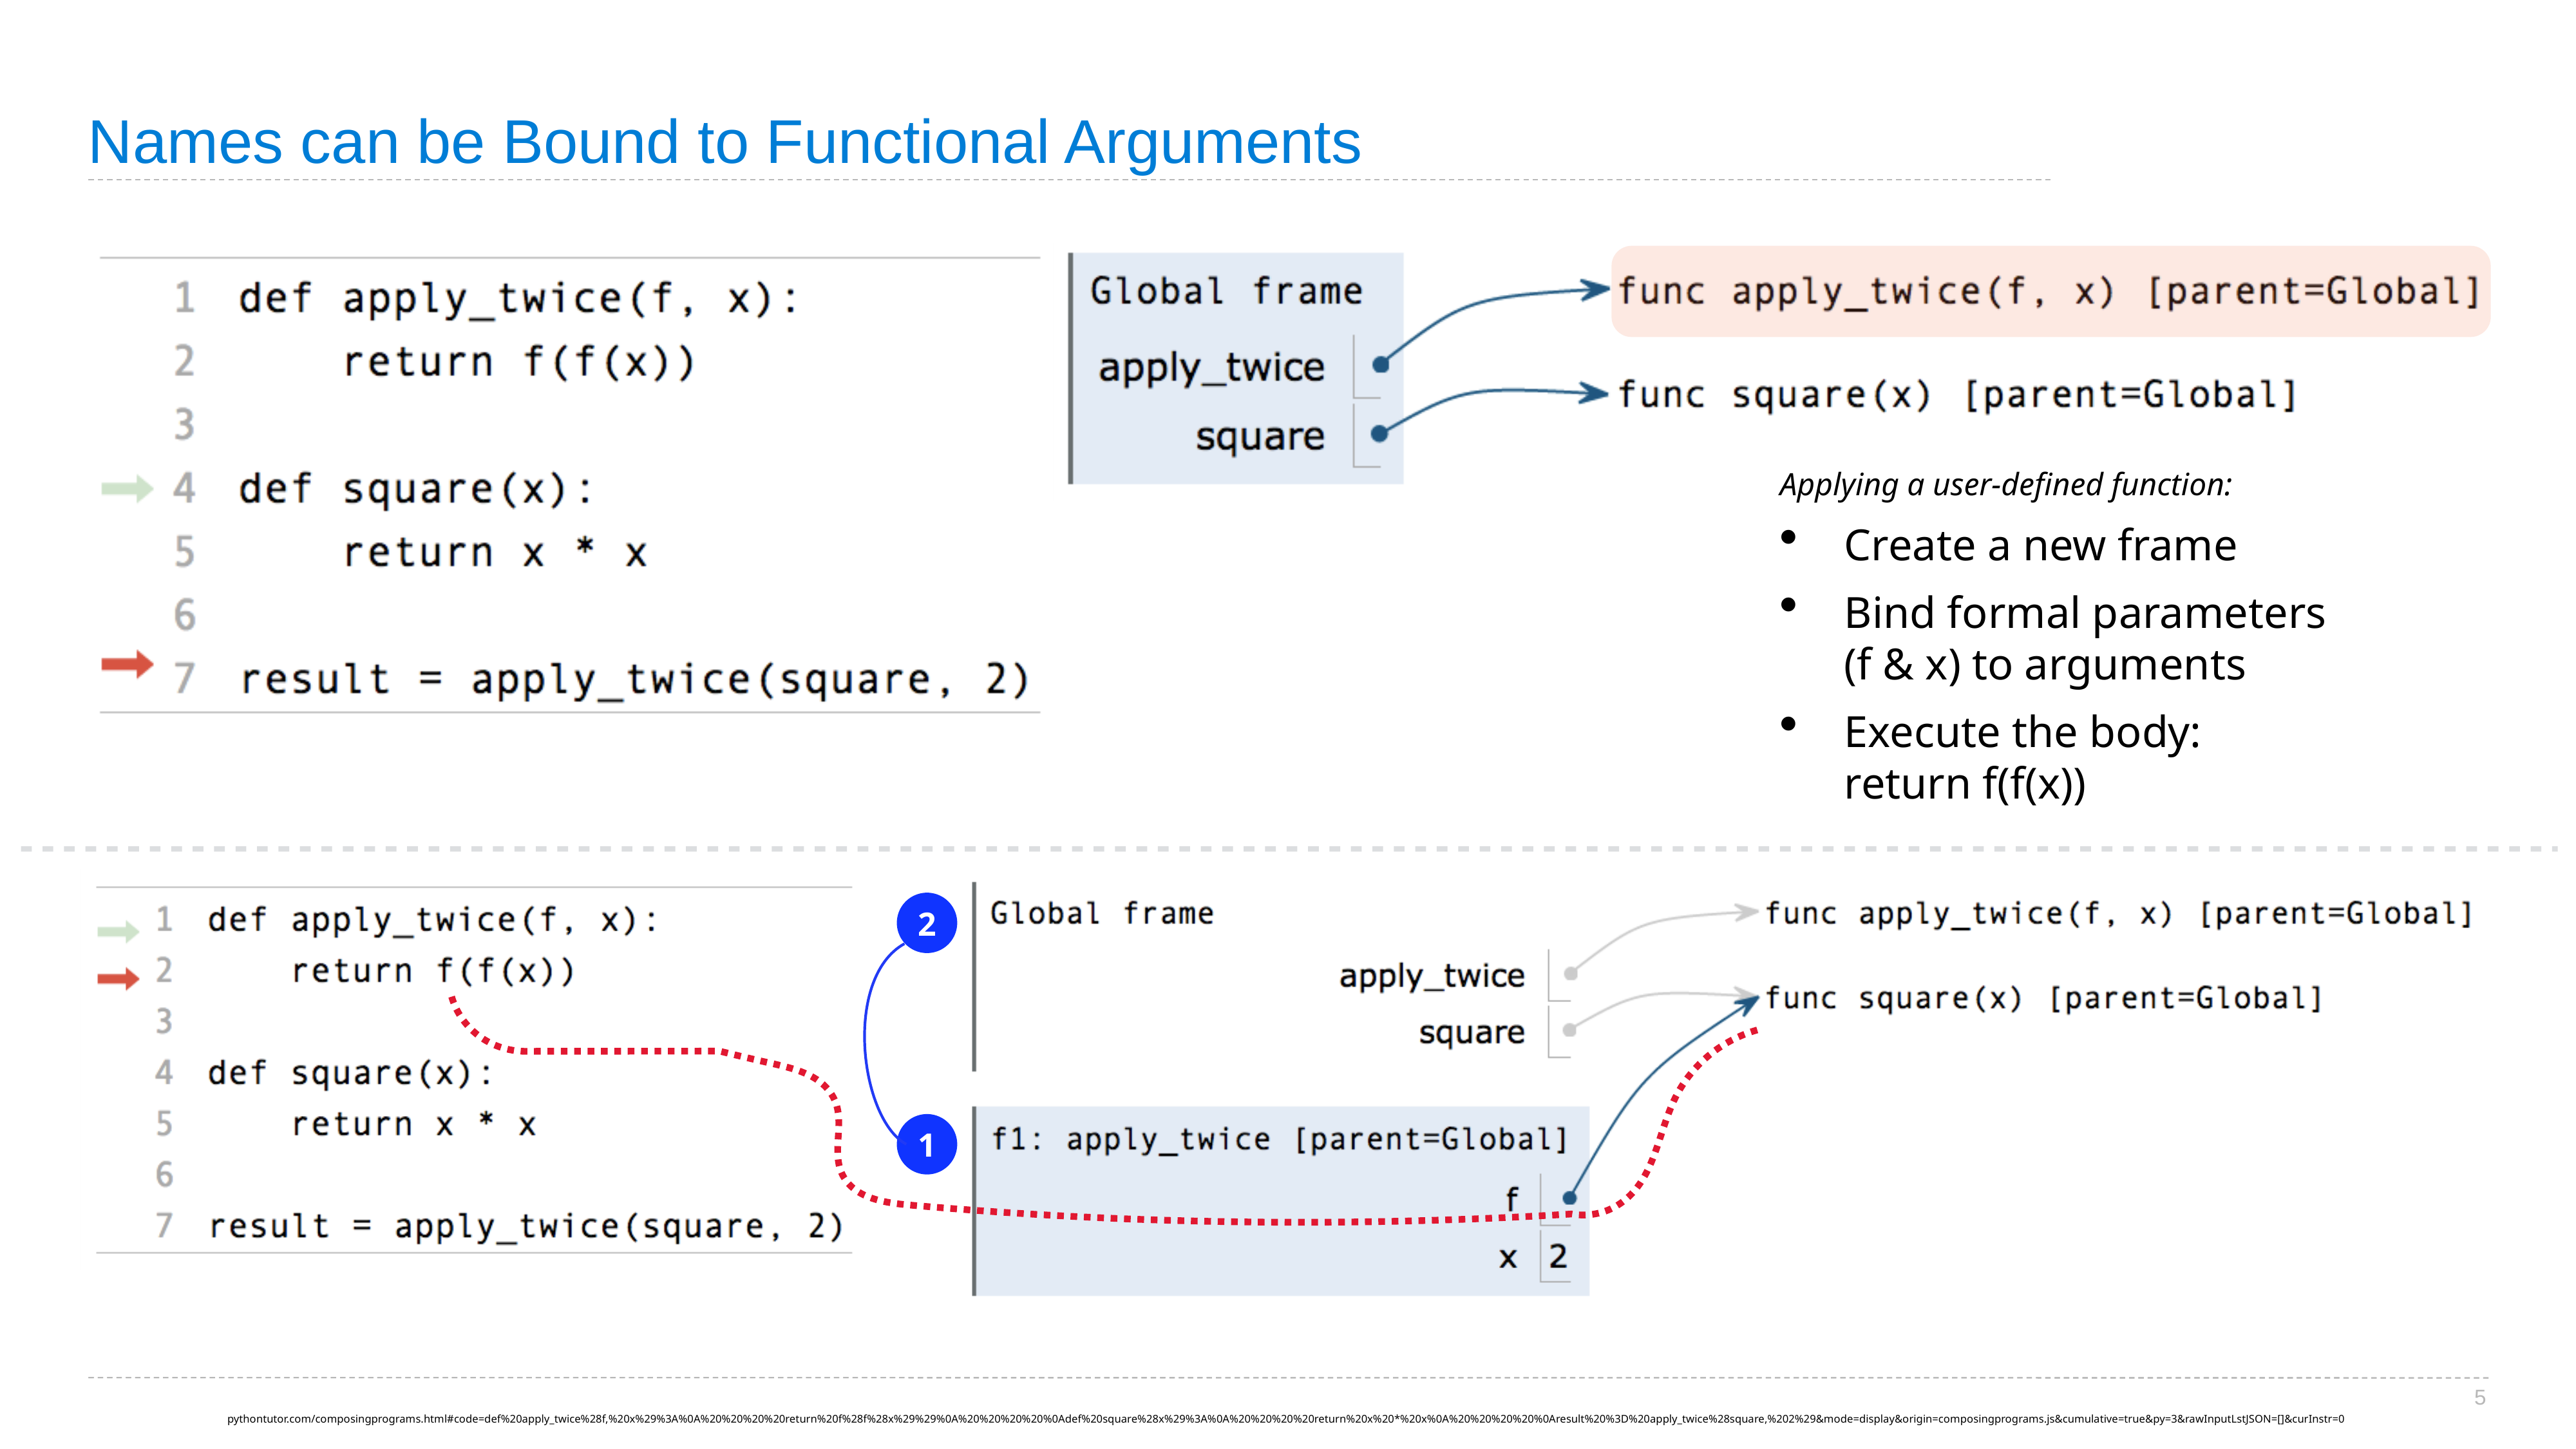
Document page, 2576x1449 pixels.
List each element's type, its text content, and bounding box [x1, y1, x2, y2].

slide_number 5 [2473, 1383, 2488, 1408]
title Names can be Bound to Functional Arguments [88, 0, 2050, 178]
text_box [864, 892, 958, 1175]
picture [80, 243, 2489, 727]
text_box pythontutor.com/composingprograms.html#code=def%20apply_twice%28f,%20x%29%3A%0A%20%20%20%20return%20f%28f%28x%29%29%0A%20%20%20%20%0Adef%20square%28x%29%3A%0A%20%20%20%20return%20x%20*%20x%0A%20%20%20%20%0Aresult%20%3D%20apply_twice%28square,%202%29&mode=display&origin=composingprograms.js&cumulative=true&py=3&rawInputLstJSON=[]&curInstr=0 [222, 1406, 2354, 1431]
text_box Applying a user-defined function: Create a new frame Bind formal parameters (f & x) to arguments Execute the body: return f(f(x)) [1766, 504, 2492, 835]
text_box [21, 848, 2558, 1314]
